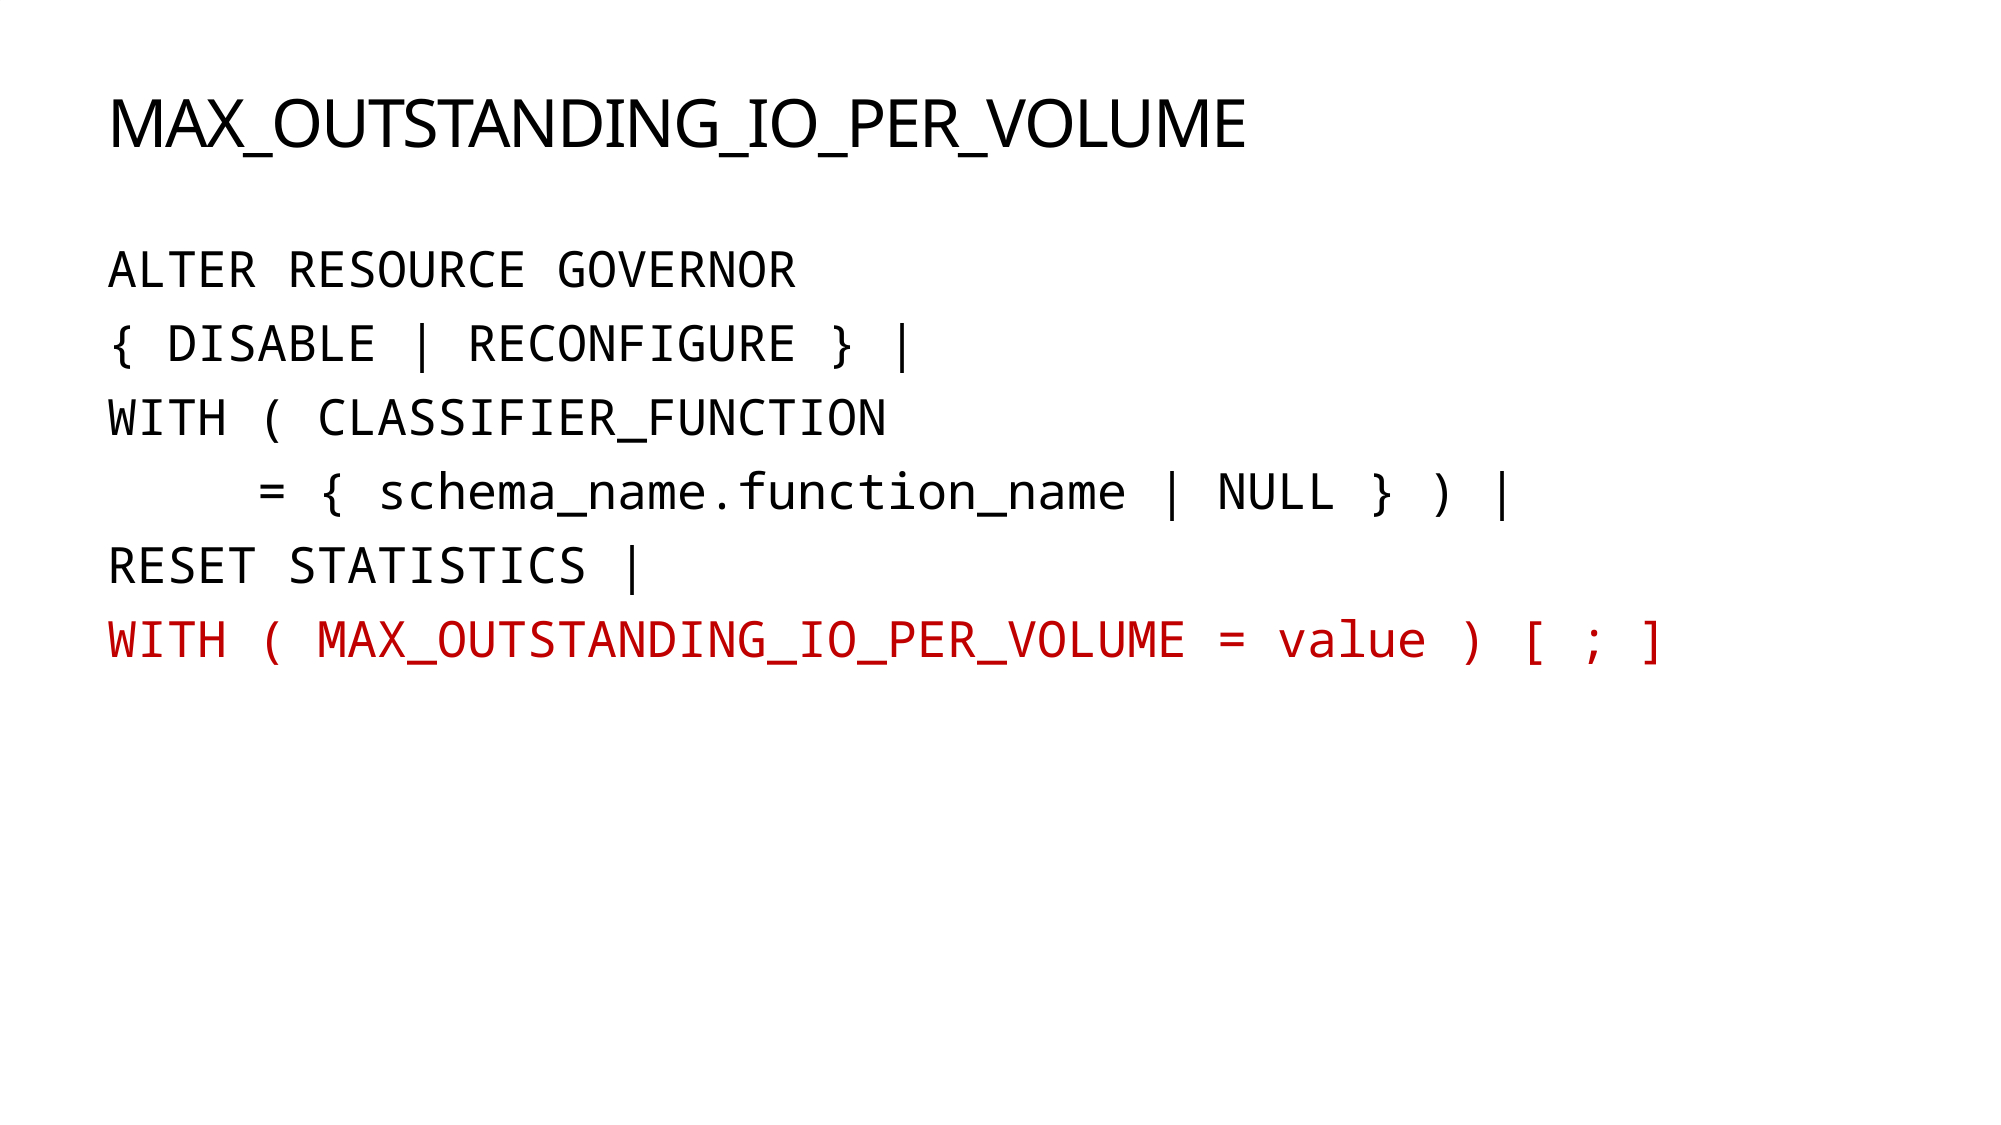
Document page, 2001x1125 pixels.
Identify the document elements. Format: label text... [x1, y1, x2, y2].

title MAX_OUTSTANDING_IO_PER_VOLUME [107, 48, 1893, 124]
list ALTER RESOURCE GOVERNOR { DISABLE | RECONFIGURE } | WITH ( CLASSIFIER_FUNCTION = { schema_name.function_name | NULL } ) | RESET STATISTICS | WITH ( MAX_OUTSTANDING_IO_PER_VOLUME = value ) [ ; ] [107, 237, 1893, 1029]
